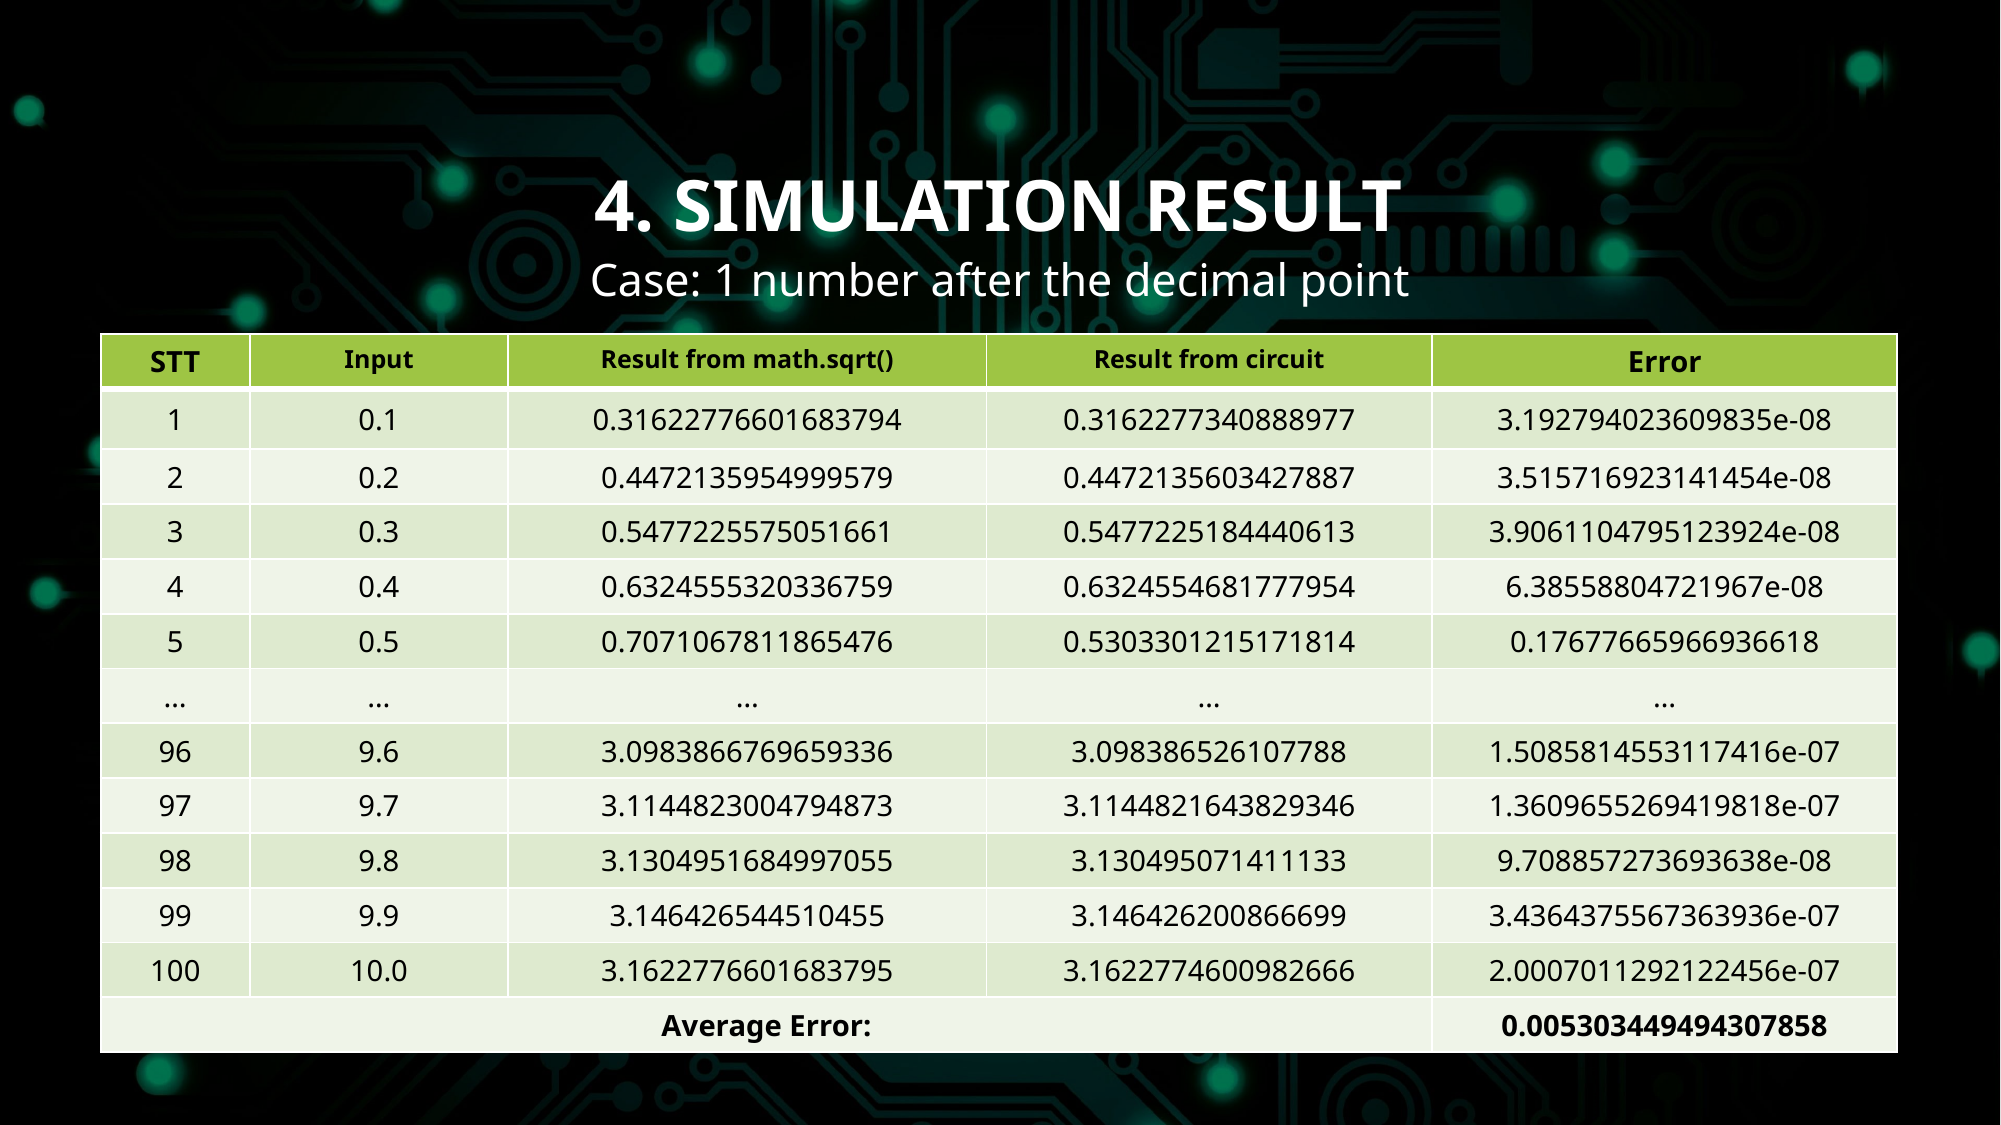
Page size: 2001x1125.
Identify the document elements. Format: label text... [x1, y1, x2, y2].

table_cell 3.146426544510455 [509, 889, 986, 942]
table_header Result from math.sqrt() [509, 335, 986, 386]
table_header Error [1433, 335, 1896, 386]
table_cell 4 [102, 560, 249, 613]
table_cell 1.5085814553117416e-07 [1433, 724, 1896, 777]
table_cell 0.31622776601683794 [509, 392, 986, 448]
table_cell … [509, 669, 986, 722]
table_cell 0.5 [251, 615, 507, 668]
table_cell 0.5303301215171814 [987, 615, 1431, 668]
picture [0, 0, 2001, 1125]
table_cell 0.005303449494307858 [1433, 998, 1896, 1051]
title 4. Simulation result [149, 99, 1849, 236]
table_cell 0.4472135603427887 [987, 450, 1431, 503]
table_cell 97 [102, 779, 249, 832]
table_cell 3.146426200866699 [987, 889, 1431, 942]
table_cell 1.3609655269419818e-07 [1433, 779, 1896, 832]
table_cell 98 [102, 834, 249, 887]
table_cell 0.7071067811865476 [509, 615, 986, 668]
table_cell 99 [102, 889, 249, 942]
table_cell 0.3162277340888977 [987, 392, 1431, 448]
table_cell 0.1 [251, 392, 507, 448]
table_cell 0.2 [251, 450, 507, 503]
table_cell 3.1622774600982666 [987, 943, 1431, 996]
text_box Case: 1 number after the decimal point [137, 236, 1863, 318]
table_cell 3.098386526107788 [987, 724, 1431, 777]
table_cell 3.9061104795123924e-08 [1433, 505, 1896, 558]
table_cell 6.38558804721967e-08 [1433, 560, 1896, 613]
table_cell … [251, 669, 507, 722]
table_cell 100 [102, 943, 249, 996]
table_cell 0.6324555320336759 [509, 560, 986, 613]
table_cell 0.17677665966936618 [1433, 615, 1896, 668]
table_cell 9.6 [251, 724, 507, 777]
table_cell 3.0983866769659336 [509, 724, 986, 777]
table_cell 9.9 [251, 889, 507, 942]
table_cell … [987, 669, 1431, 722]
table_cell 96 [102, 724, 249, 777]
table_cell 9.708857273693638e-08 [1433, 834, 1896, 887]
table_cell 9.7 [251, 779, 507, 832]
table_header STT [102, 335, 249, 386]
table_cell 0.5477225575051661 [509, 505, 986, 558]
table_header Input [251, 335, 507, 386]
table_cell 0.4 [251, 560, 507, 613]
table_cell 10.0 [251, 943, 507, 996]
table_cell 3.1622776601683795 [509, 943, 986, 996]
table_cell 3.192794023609835e-08 [1433, 392, 1896, 448]
table_cell 3.1144821643829346 [987, 779, 1431, 832]
table_cell 3.515716923141454e-08 [1433, 450, 1896, 503]
table_cell 3.1304951684997055 [509, 834, 986, 887]
table_cell 3.130495071411133 [987, 834, 1431, 887]
table_cell 5 [102, 615, 249, 668]
table_cell 2 [102, 450, 249, 503]
table_cell 0.4472135954999579 [509, 450, 986, 503]
table_cell Average Error: [102, 998, 1431, 1051]
table_header Result from circuit [987, 335, 1431, 386]
table_cell … [102, 669, 249, 722]
table_cell 3.4364375567363936e-07 [1433, 889, 1896, 942]
table_cell … [1433, 669, 1896, 722]
table_cell 1 [102, 392, 249, 448]
table_cell 2.0007011292122456e-07 [1433, 943, 1896, 996]
table_cell 0.3 [251, 505, 507, 558]
table_cell 0.5477225184440613 [987, 505, 1431, 558]
table_cell 3.1144823004794873 [509, 779, 986, 832]
table_cell 3 [102, 505, 249, 558]
table_cell 0.6324554681777954 [987, 560, 1431, 613]
table_cell 9.8 [251, 834, 507, 887]
